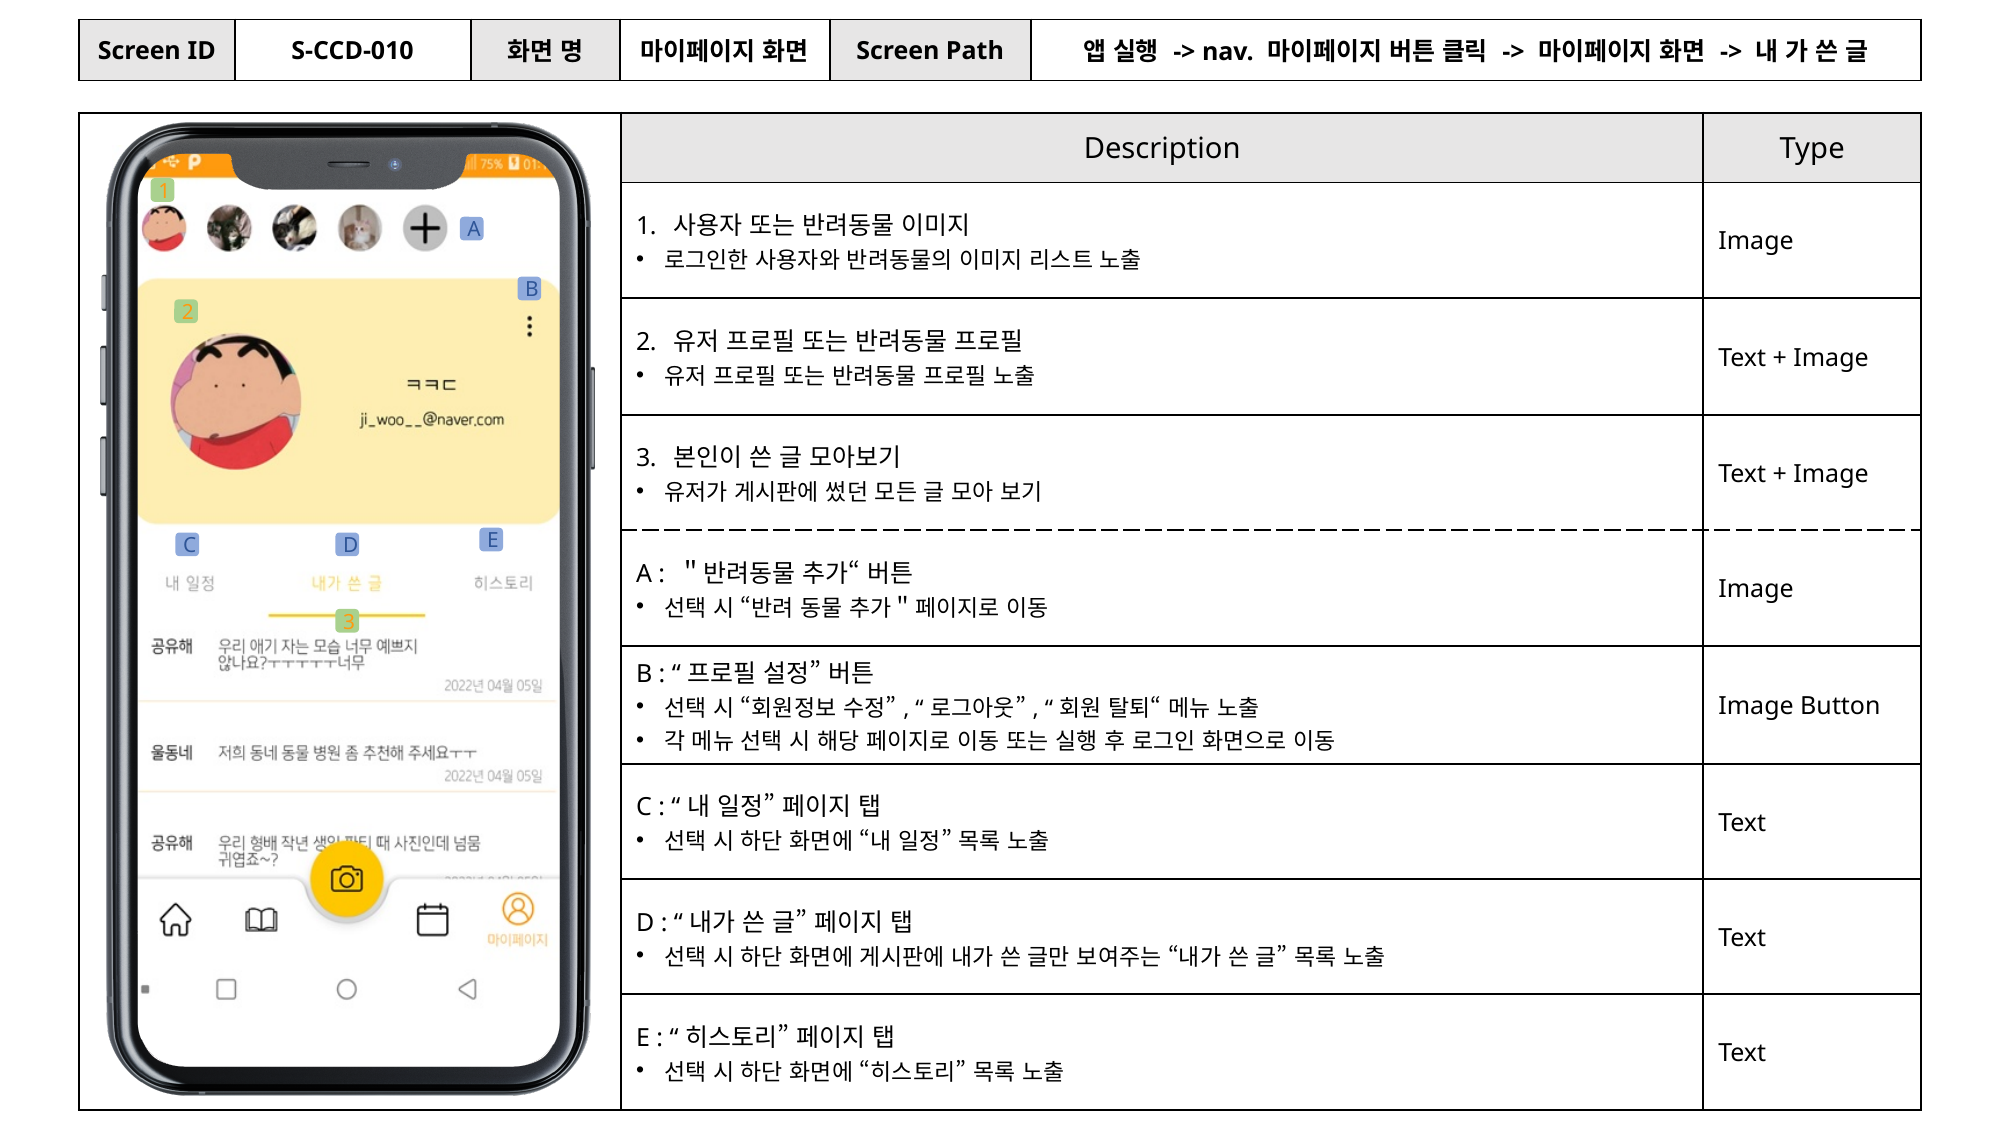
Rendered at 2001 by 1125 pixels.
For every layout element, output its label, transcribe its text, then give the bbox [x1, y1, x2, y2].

table_header 화면 명 [472, 20, 619, 80]
table_header [80, 114, 620, 1109]
table_cell Text [1704, 880, 1920, 993]
table_cell 유저 프로필 또는 반려동물 프로필 유저 프로필 또는 반려동물 프로필 노출 [622, 299, 1702, 414]
table_cell 본인이 쓴 글 모아보기 유저가 게시판에 썼던 모든 글 모아 보기 [622, 416, 1702, 530]
table_cell Text + Image [1704, 416, 1920, 530]
table_header S-CCD-010 [236, 20, 470, 80]
table_cell 사용자 또는 반려동물 이미지 로그인한 사용자와 반려동물의 이미지 리스트 노출 [622, 183, 1702, 297]
table_header Screen ID [80, 20, 234, 80]
table_cell E : “히스토리” 페이지 탭 선택 시 하단 화면에 “히스토리” 목록 노출 [622, 995, 1702, 1109]
table_header Type [1704, 114, 1920, 182]
table_cell Text [1704, 765, 1920, 878]
table_cell B : “프로필 설정” 버튼 선택 시 “회원정보 수정”, “로그아웃”, “회원 탈퇴“ 메뉴 노출 각 메뉴 선택 시 해당 페이지로 이동 또는 실행 후 로그인 화면으로 이동 [622, 647, 1702, 763]
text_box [100, 122, 595, 1096]
table_cell A : ＂반려동물 추가“ 버튼 선택 시 “반려 동물 추가＂페이지로 이동 [622, 530, 1702, 645]
table_cell D : “내가 쓴 글” 페이지 탭 선택 시 하단 화면에 게시판에 내가 쓴 글만 보여주는 “내가 쓴 글” 목록 노출 [622, 880, 1702, 993]
table_header 마이페이지 화면 [621, 20, 829, 80]
table_cell Text + Image [1704, 299, 1920, 414]
table_header Description [622, 114, 1702, 182]
table_header Screen Path [831, 20, 1030, 80]
table_cell Image [1704, 530, 1920, 645]
table_cell C : “내 일정” 페이지 탭 선택 시 하단 화면에 “내 일정” 목록 노출 [622, 765, 1702, 878]
table_cell Image Button [1704, 647, 1920, 763]
table_cell Image [1704, 183, 1920, 297]
table_cell Text [1704, 995, 1920, 1109]
table_header 앱 실행 -> nav. 마이페이지 버튼 클릭 -> 마이페이지 화면 -> 내 가 쓴 글 [1032, 20, 1920, 80]
